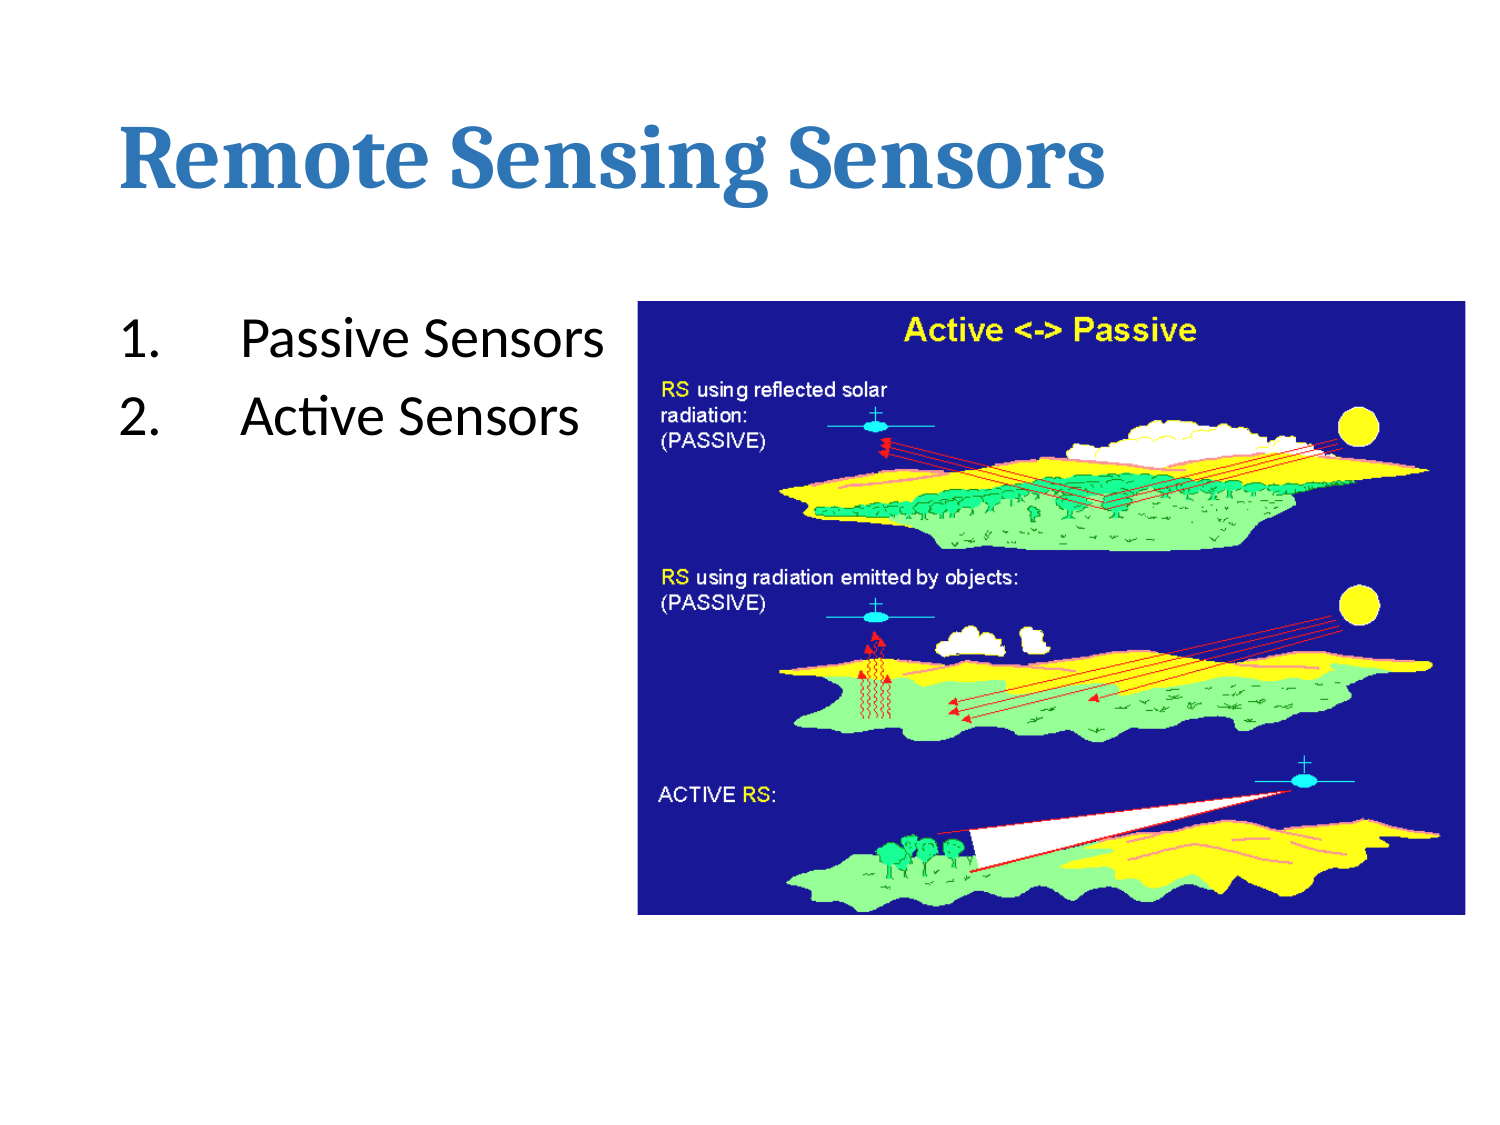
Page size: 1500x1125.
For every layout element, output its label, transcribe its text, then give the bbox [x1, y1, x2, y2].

list Passive Sensors Active Sensors [103, 299, 675, 1014]
picture [637, 301, 1466, 915]
title Remote Sensing Sensors [103, 50, 1397, 268]
